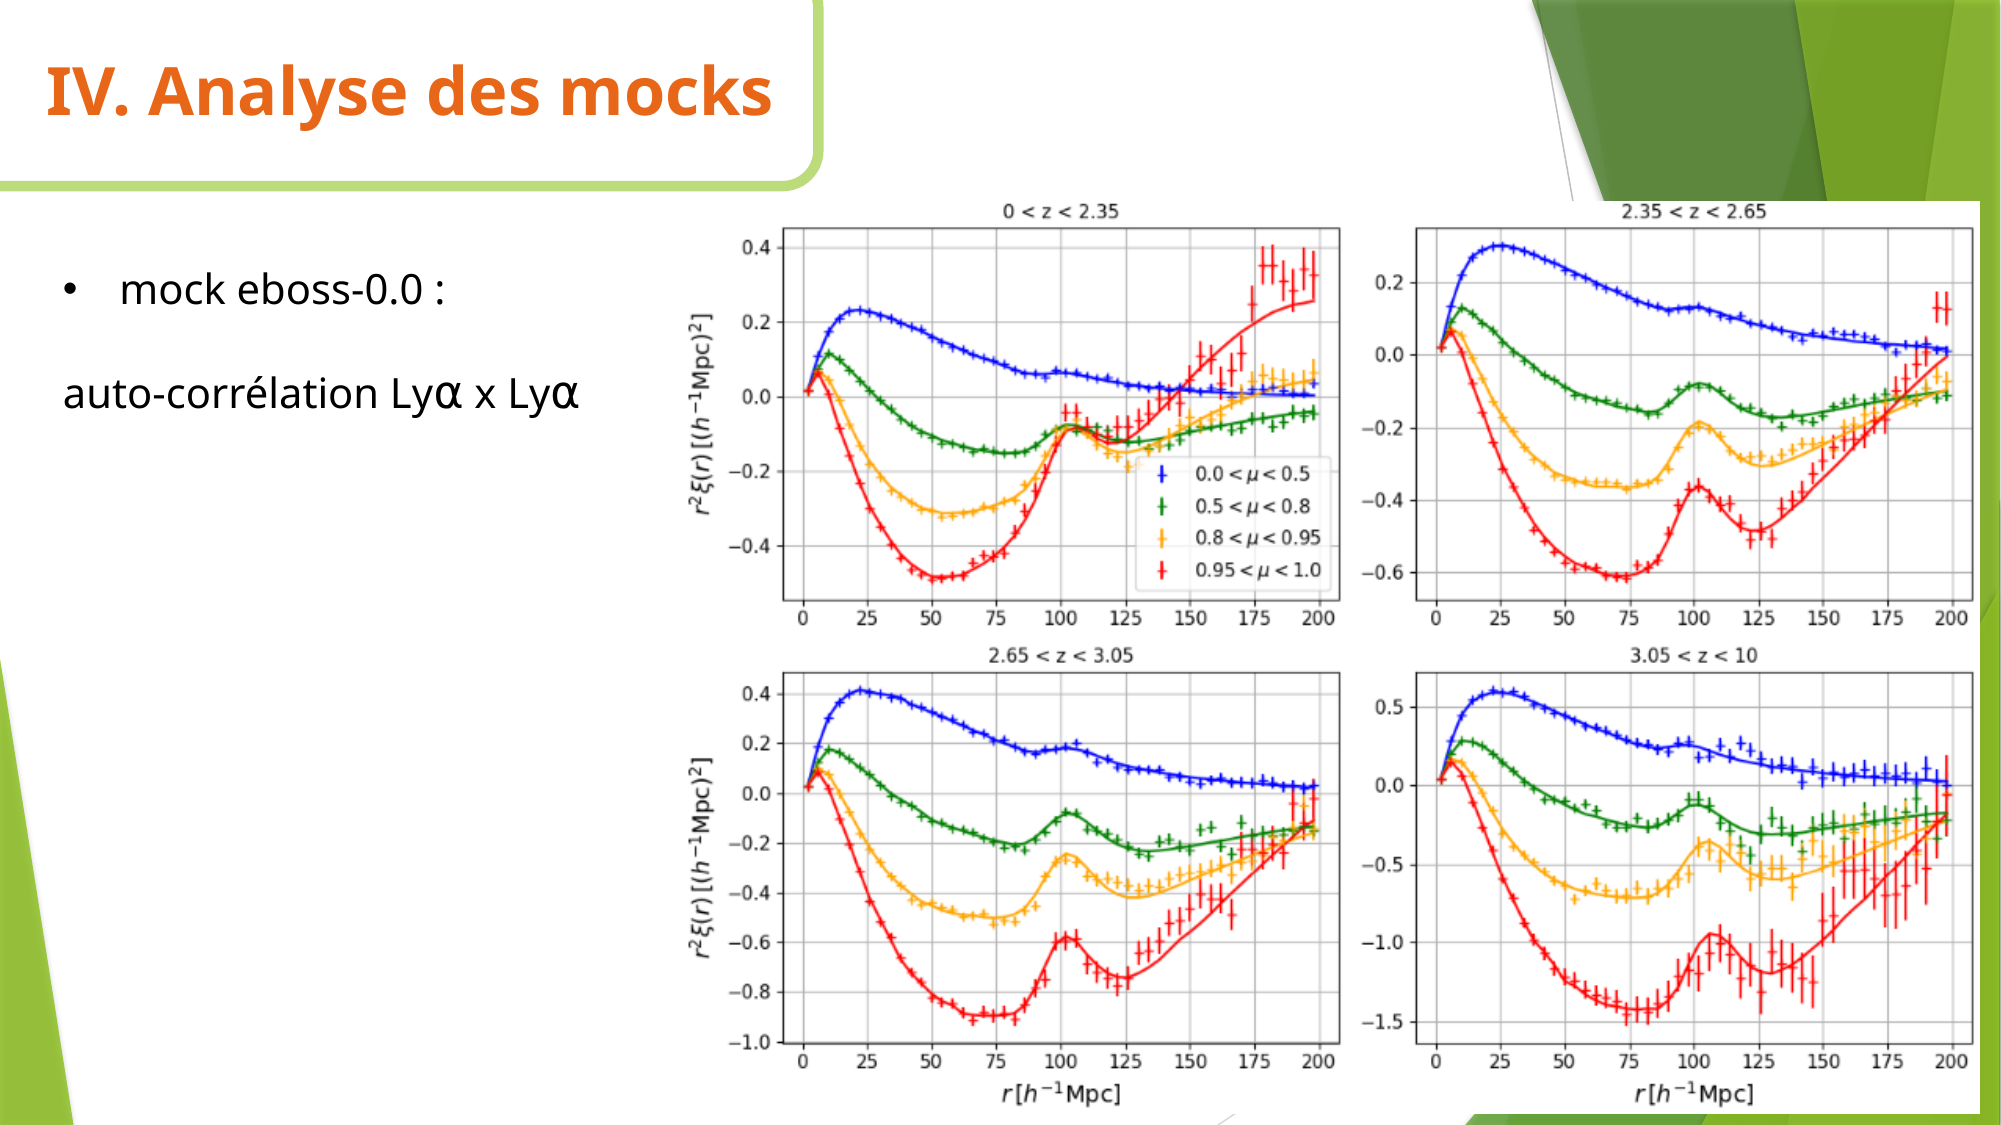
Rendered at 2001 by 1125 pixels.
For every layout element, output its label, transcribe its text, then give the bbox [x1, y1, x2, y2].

text_box [0, 0, 820, 188]
picture [681, 200, 1980, 1115]
text_box mock eboss-0.0 : auto-corrélation Ly⍺ x Ly⍺ [48, 255, 596, 476]
